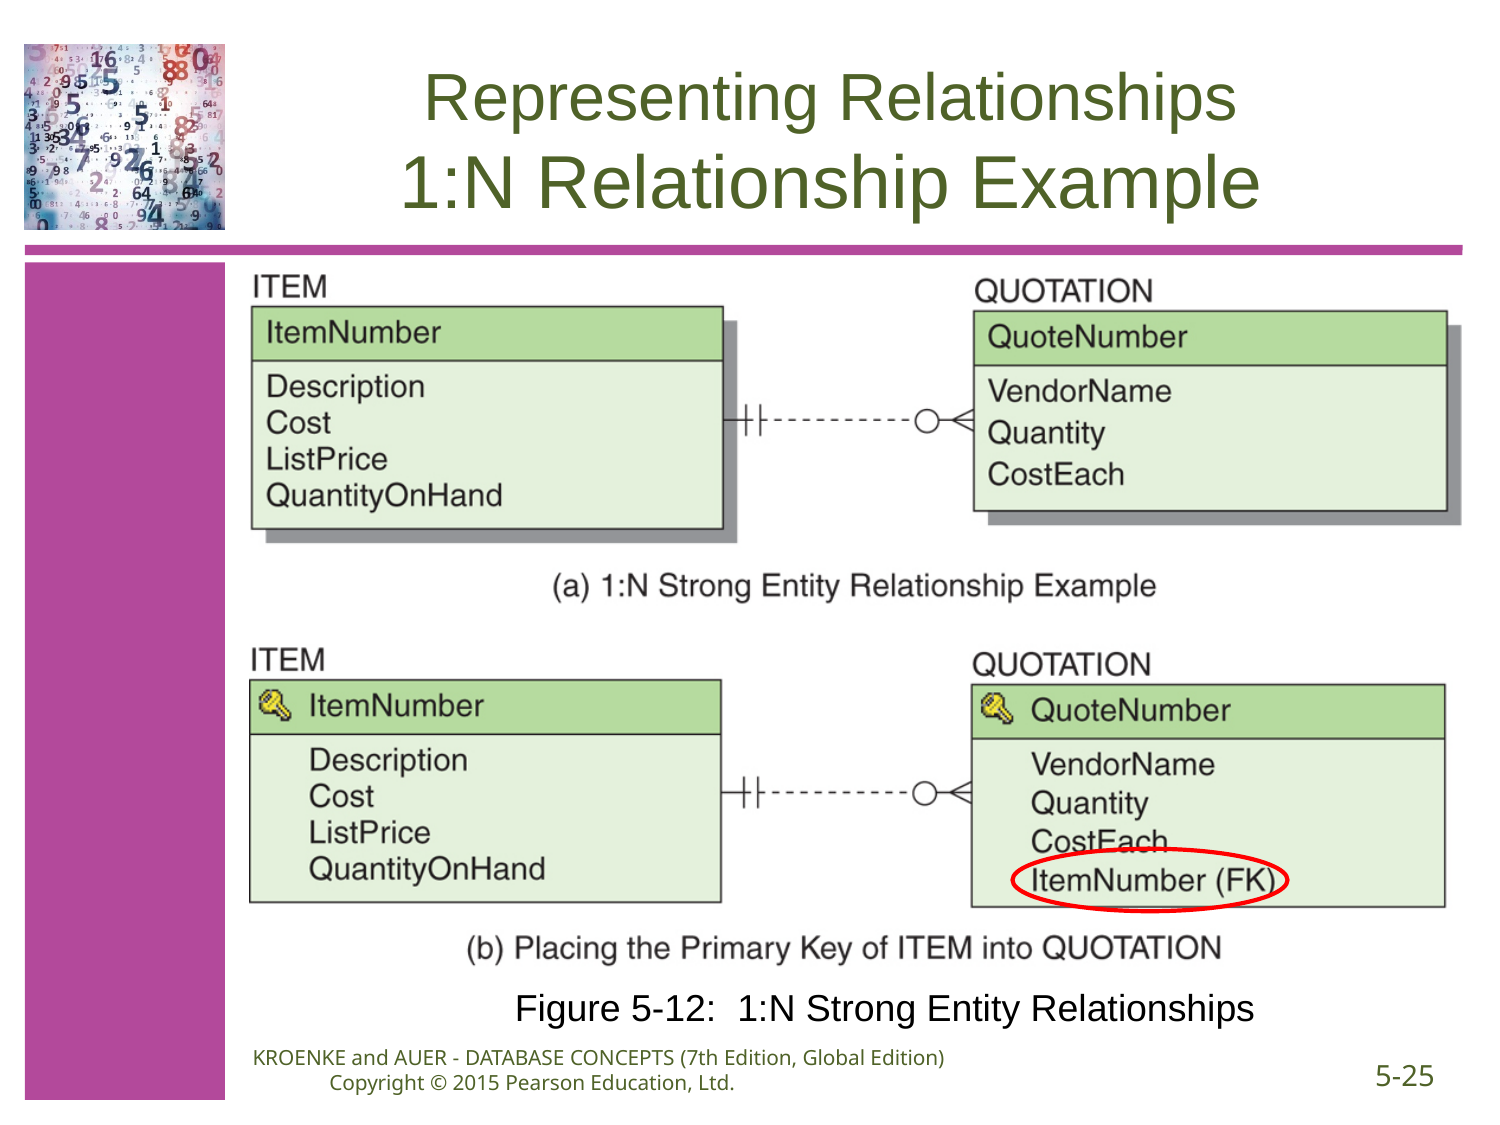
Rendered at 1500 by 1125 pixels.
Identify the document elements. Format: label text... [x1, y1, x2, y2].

picture [249, 274, 1462, 971]
title Representing Relationships 1:N Relationship Example [237, 44, 1426, 233]
footer KROENKE and AUER - DATABASE CONCEPTS (7th Edition, Global Edition) Copyright © 2015 Pearson Education, Ltd. [237, 1037, 1088, 1104]
slide_number 5-25 [1287, 1049, 1451, 1103]
text_box Figure 5-12: 1:N Strong Entity Relationships [500, 980, 1288, 1037]
picture [24, 44, 225, 230]
